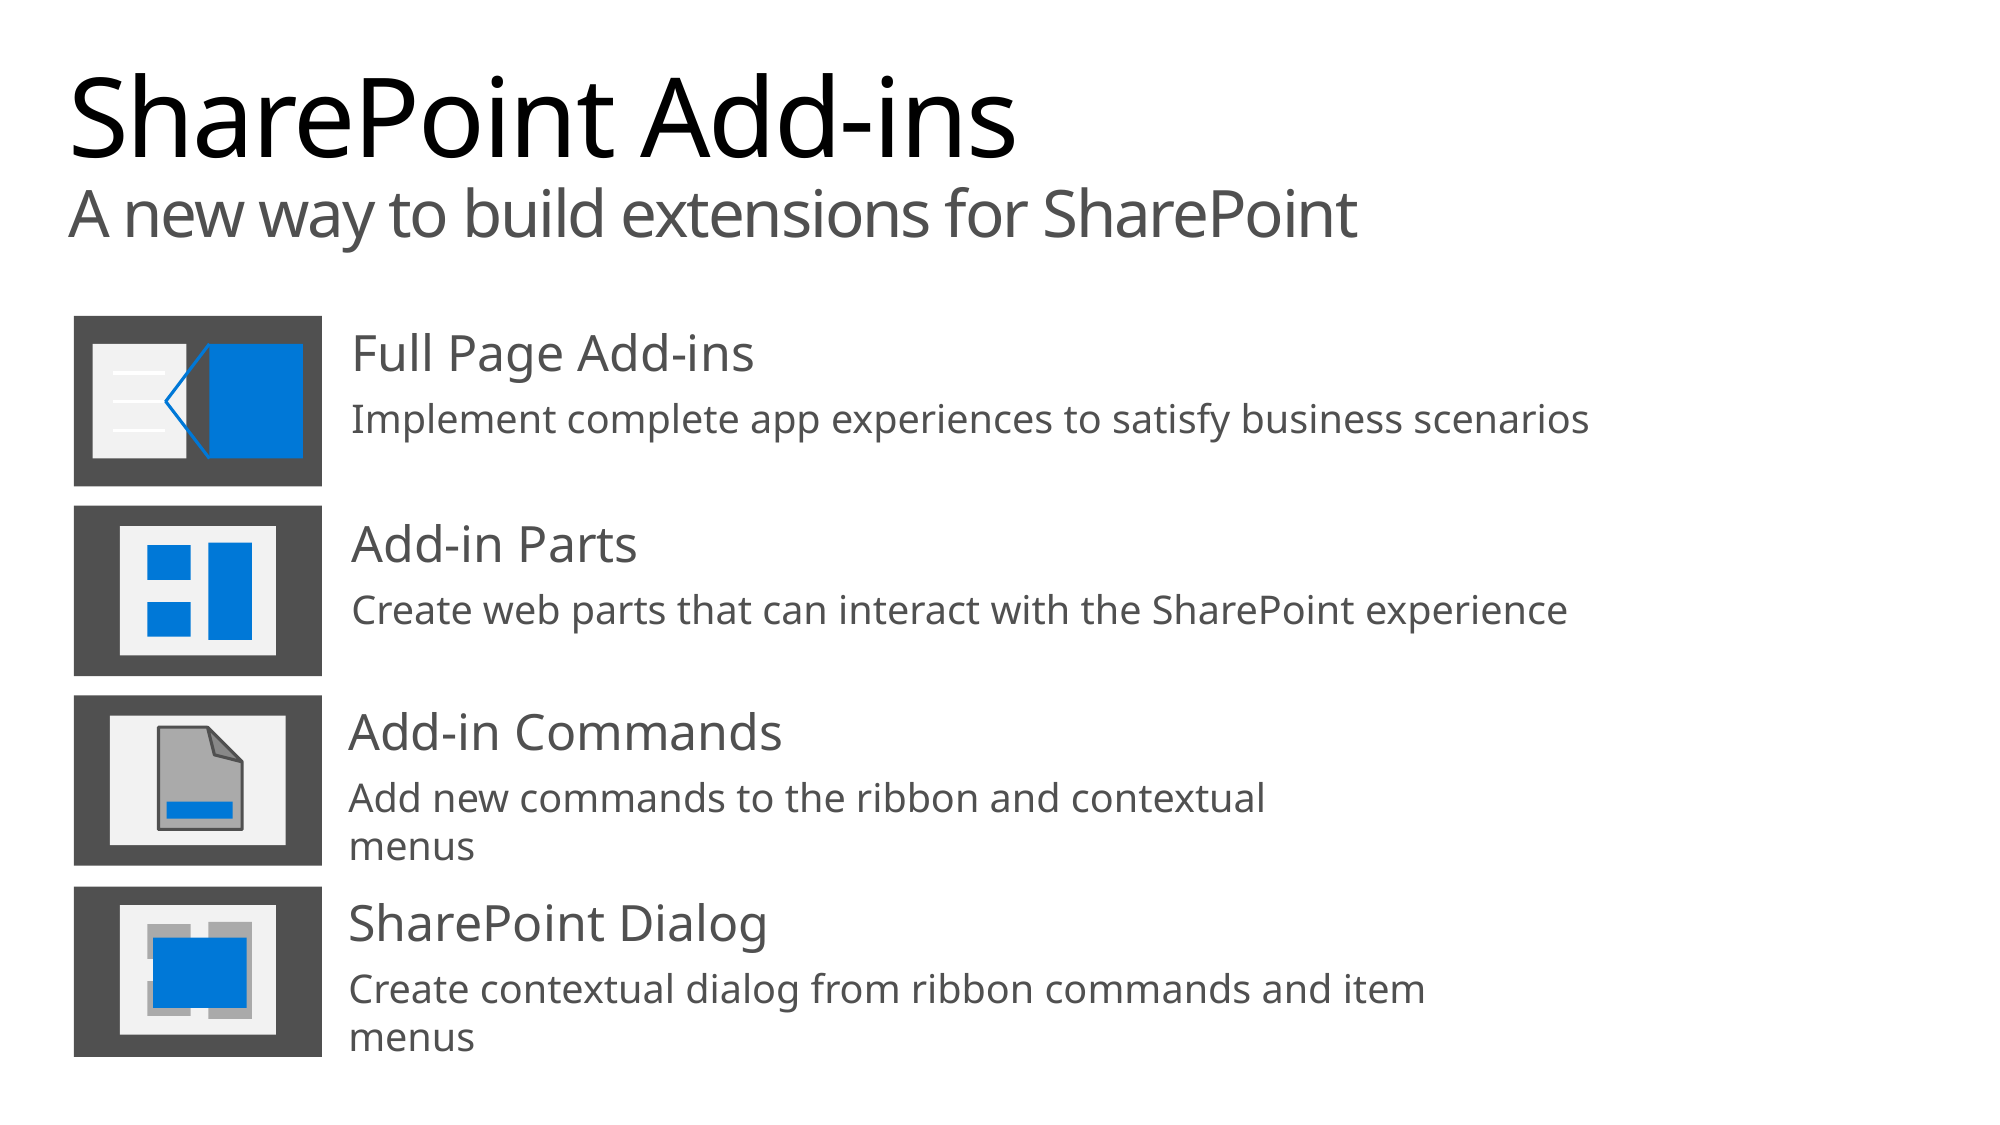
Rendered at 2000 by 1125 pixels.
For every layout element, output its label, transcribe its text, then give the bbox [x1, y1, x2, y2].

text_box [73, 692, 1373, 877]
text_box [73, 504, 1589, 689]
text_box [73, 313, 1773, 498]
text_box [73, 884, 1524, 1068]
title SharePoint Add-ins A new way to build extensions for SharePoint [44, 47, 1956, 196]
